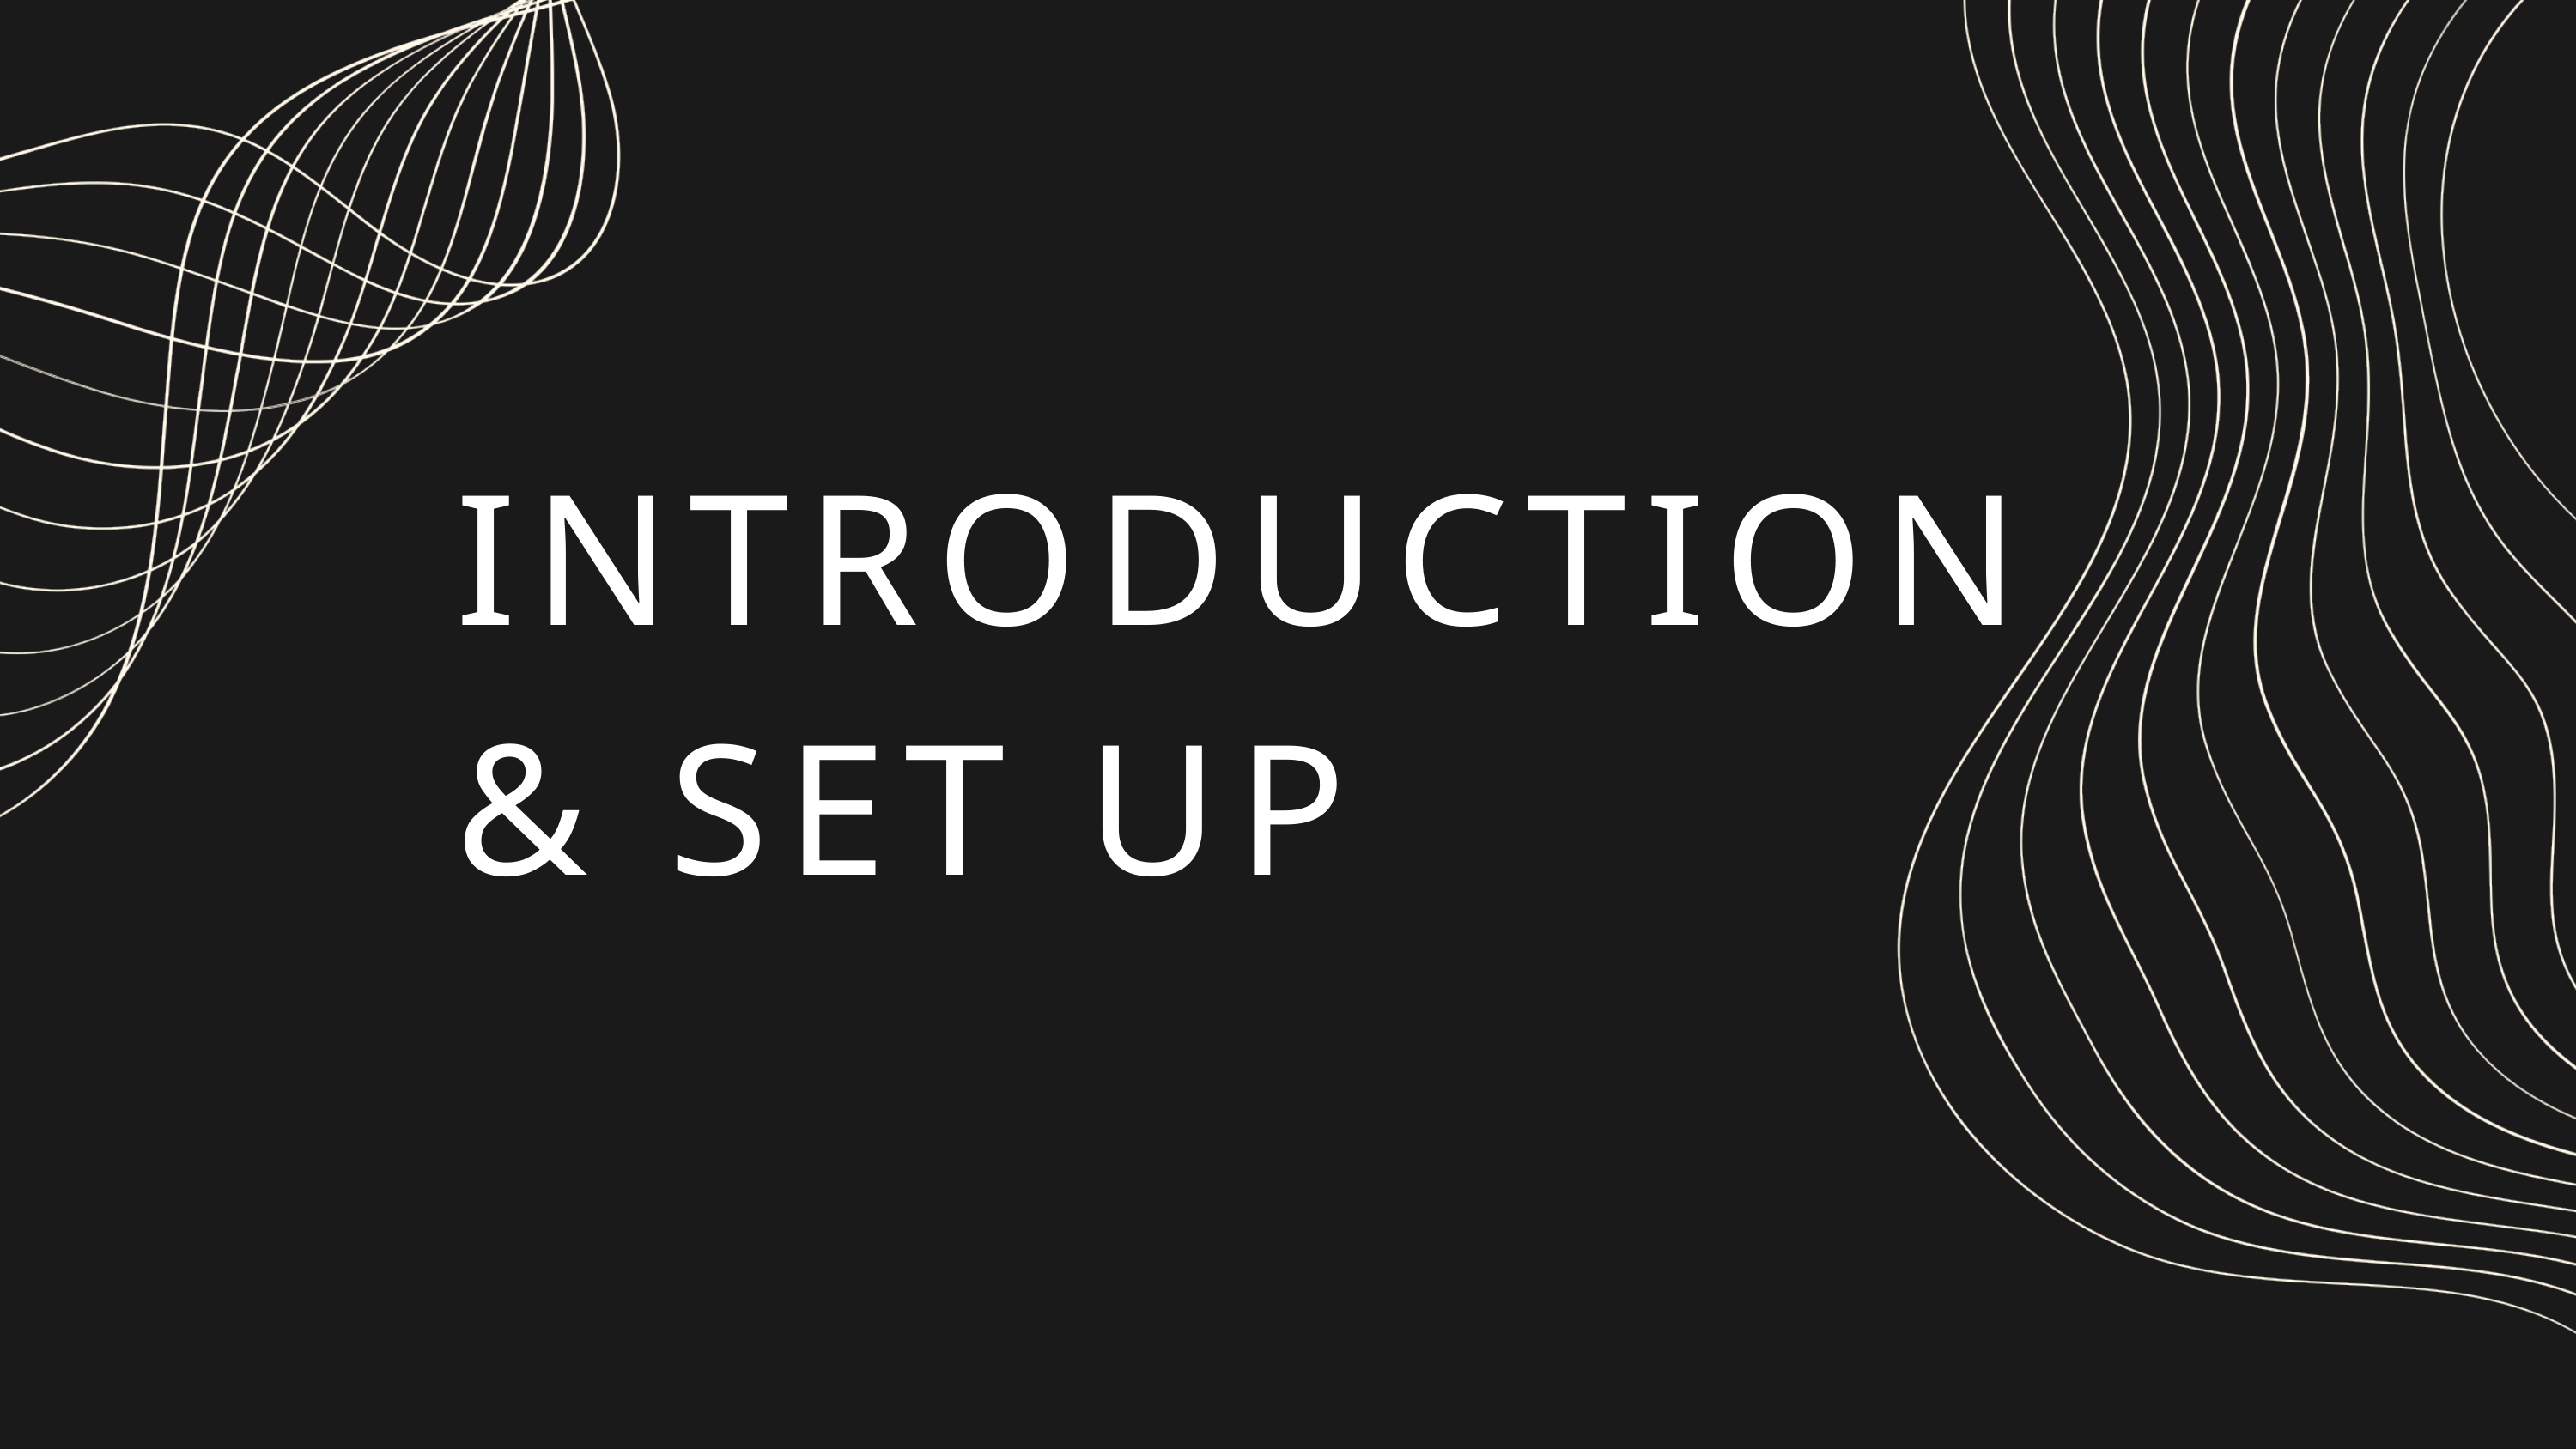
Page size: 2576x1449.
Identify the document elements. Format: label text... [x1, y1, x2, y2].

text_box [1893, 0, 2576, 1449]
text_box [0, 0, 1081, 844]
text_box INTRODUCTION & SET UP [455, 412, 1893, 912]
